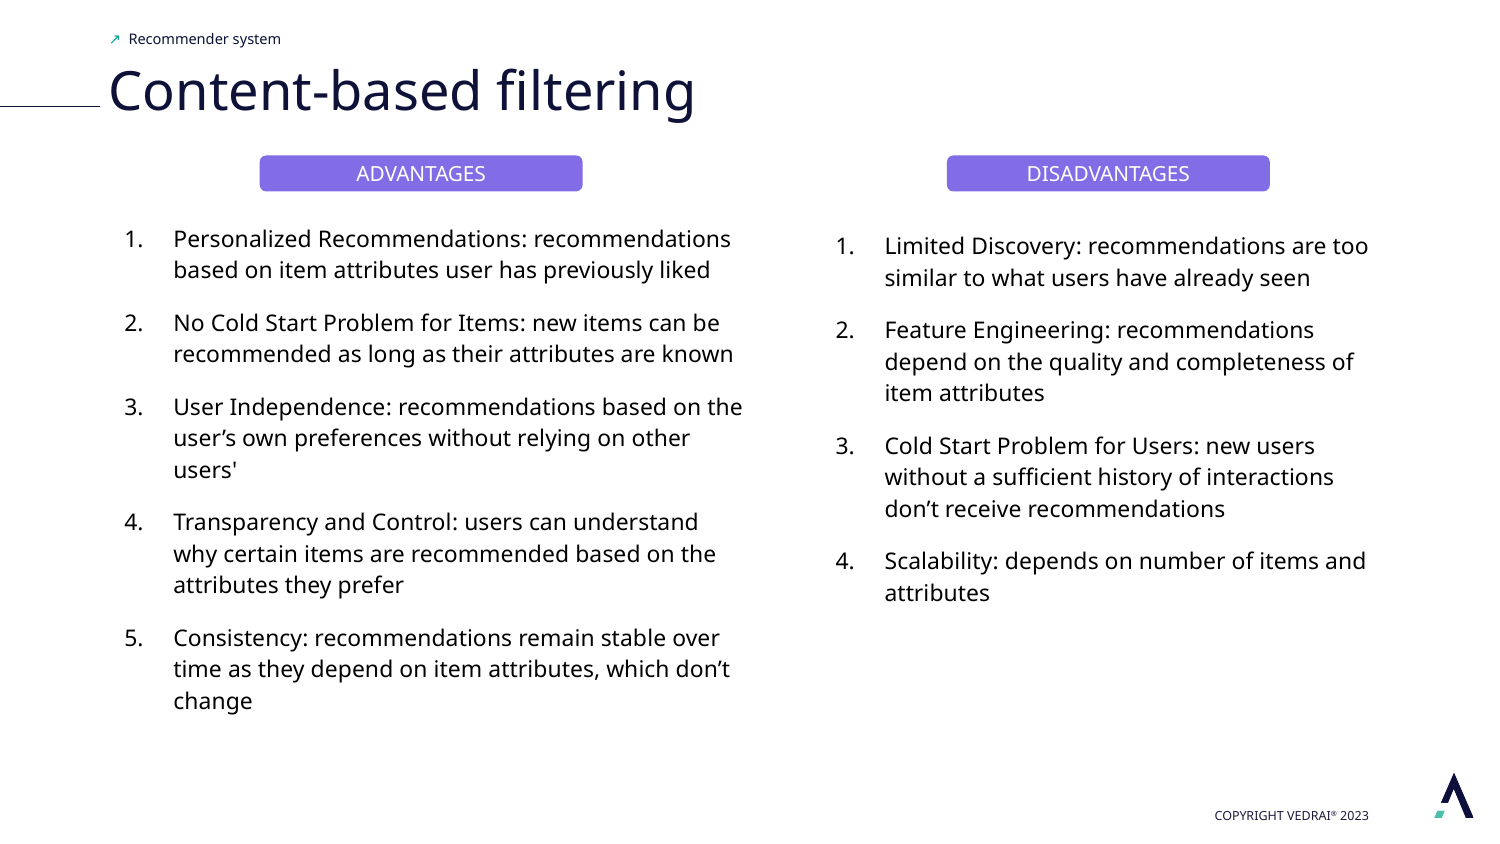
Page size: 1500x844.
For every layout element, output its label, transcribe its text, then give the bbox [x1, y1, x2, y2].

text_box DISADVANTAGES [947, 156, 1270, 191]
text_box Personalized Recommendations: recommendations based on item attributes user has previously liked No Cold Start Problem for Items: new items can be recommended as long as their attributes are known User Independence: recommendations based on the user’s own preferences without relying on other users' Transparency and Control: users can understand why certain items are recommended based on the attributes they prefer Consistency: recommendations remain stable over time as they depend on item attributes, which don’t change [83, 205, 759, 825]
text_box ADVANTAGES [260, 156, 582, 191]
text_box Limited Discovery: recommendations are too similar to what users have already seen Feature Engineering: recommendations depend on the quality and completeness of item attributes Cold Start Problem for Users: new users without a sufficient history of interactions don’t receive recommendations Scalability: depends on number of items and attributes [794, 212, 1395, 656]
title Recommender system [128, 29, 496, 56]
title Content-based filtering [108, 56, 1375, 112]
picture [1434, 772, 1474, 818]
